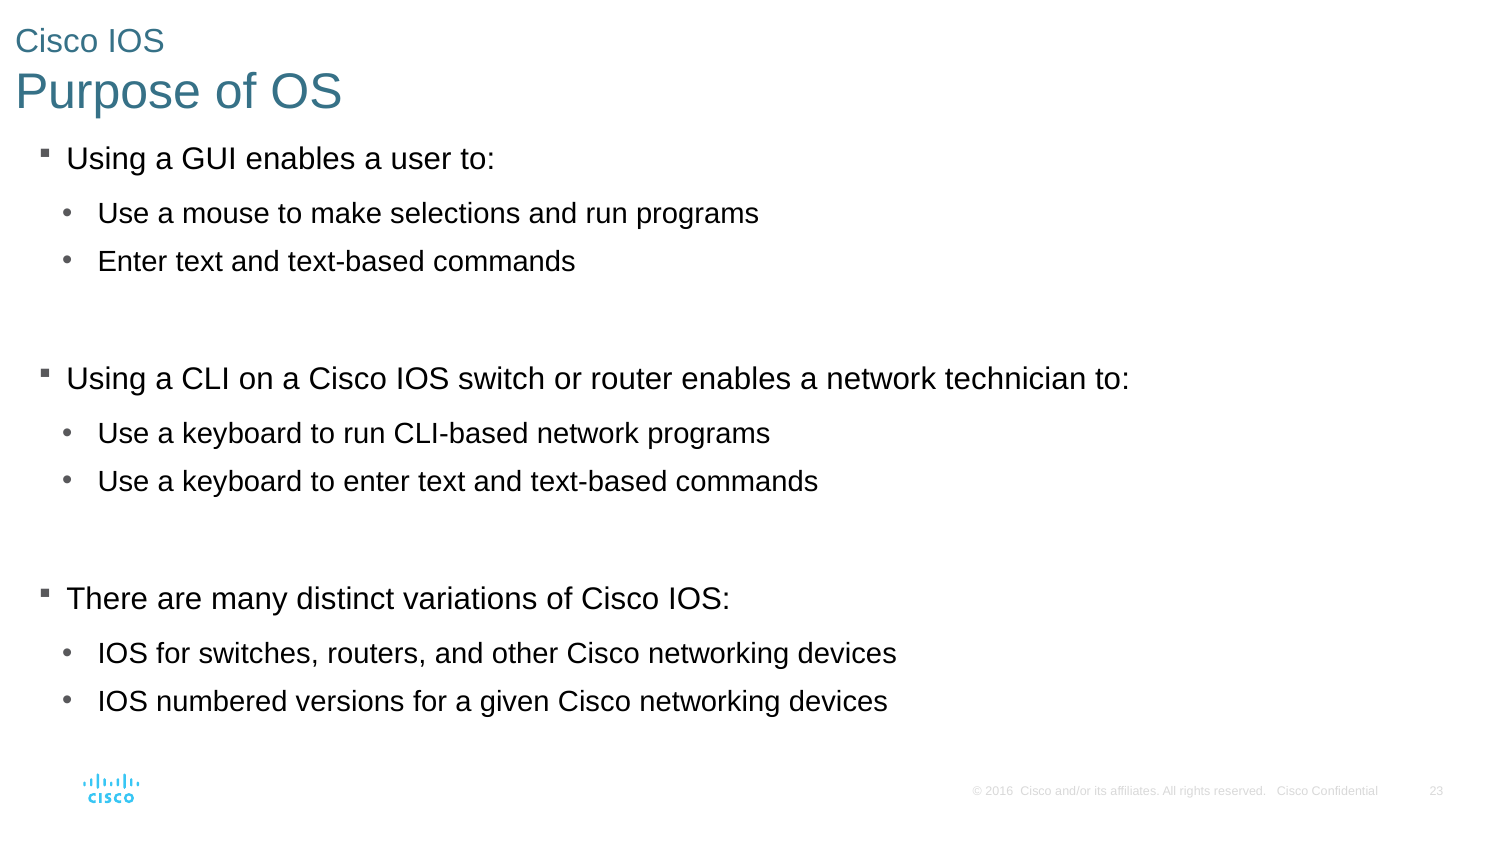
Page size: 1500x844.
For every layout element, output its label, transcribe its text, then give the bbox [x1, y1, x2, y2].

list Using a GUI enables a user to: Use a mouse to make selections and run programs Enter text and text-based commands Using a CLI on a Cisco IOS switch or router enables a network technician to: Use a keyboard to run CLI-based network programs Use a keyboard to enter text and text-based commands There are many distinct variations of Cisco IOS: IOS for switches, routers, and other Cisco networking devices IOS numbered versions for a given Cisco networking devices [23, 131, 1476, 813]
title Cisco IOS Purpose of OS [0, 6, 1500, 131]
